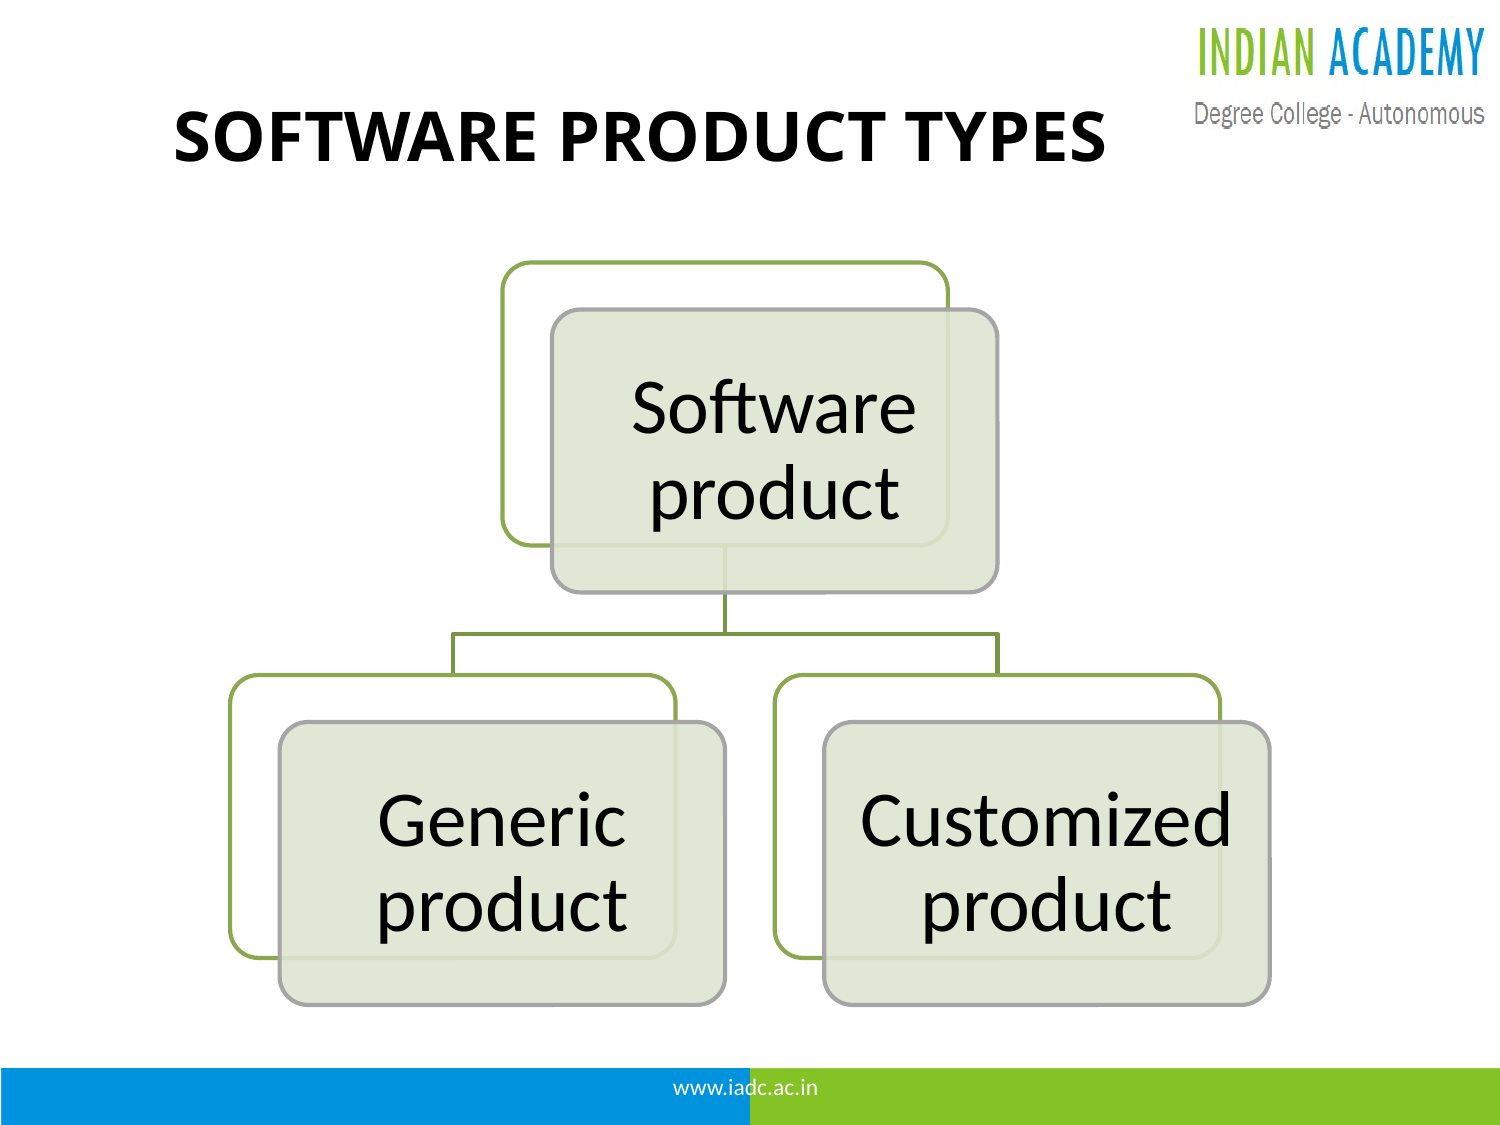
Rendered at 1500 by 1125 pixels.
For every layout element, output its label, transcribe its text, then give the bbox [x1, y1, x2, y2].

picture [751, 1068, 1500, 1125]
picture [1182, 7, 1495, 140]
title SOFTWARE PRODUCT TYPES [75, 45, 1207, 233]
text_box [230, 262, 1270, 1005]
